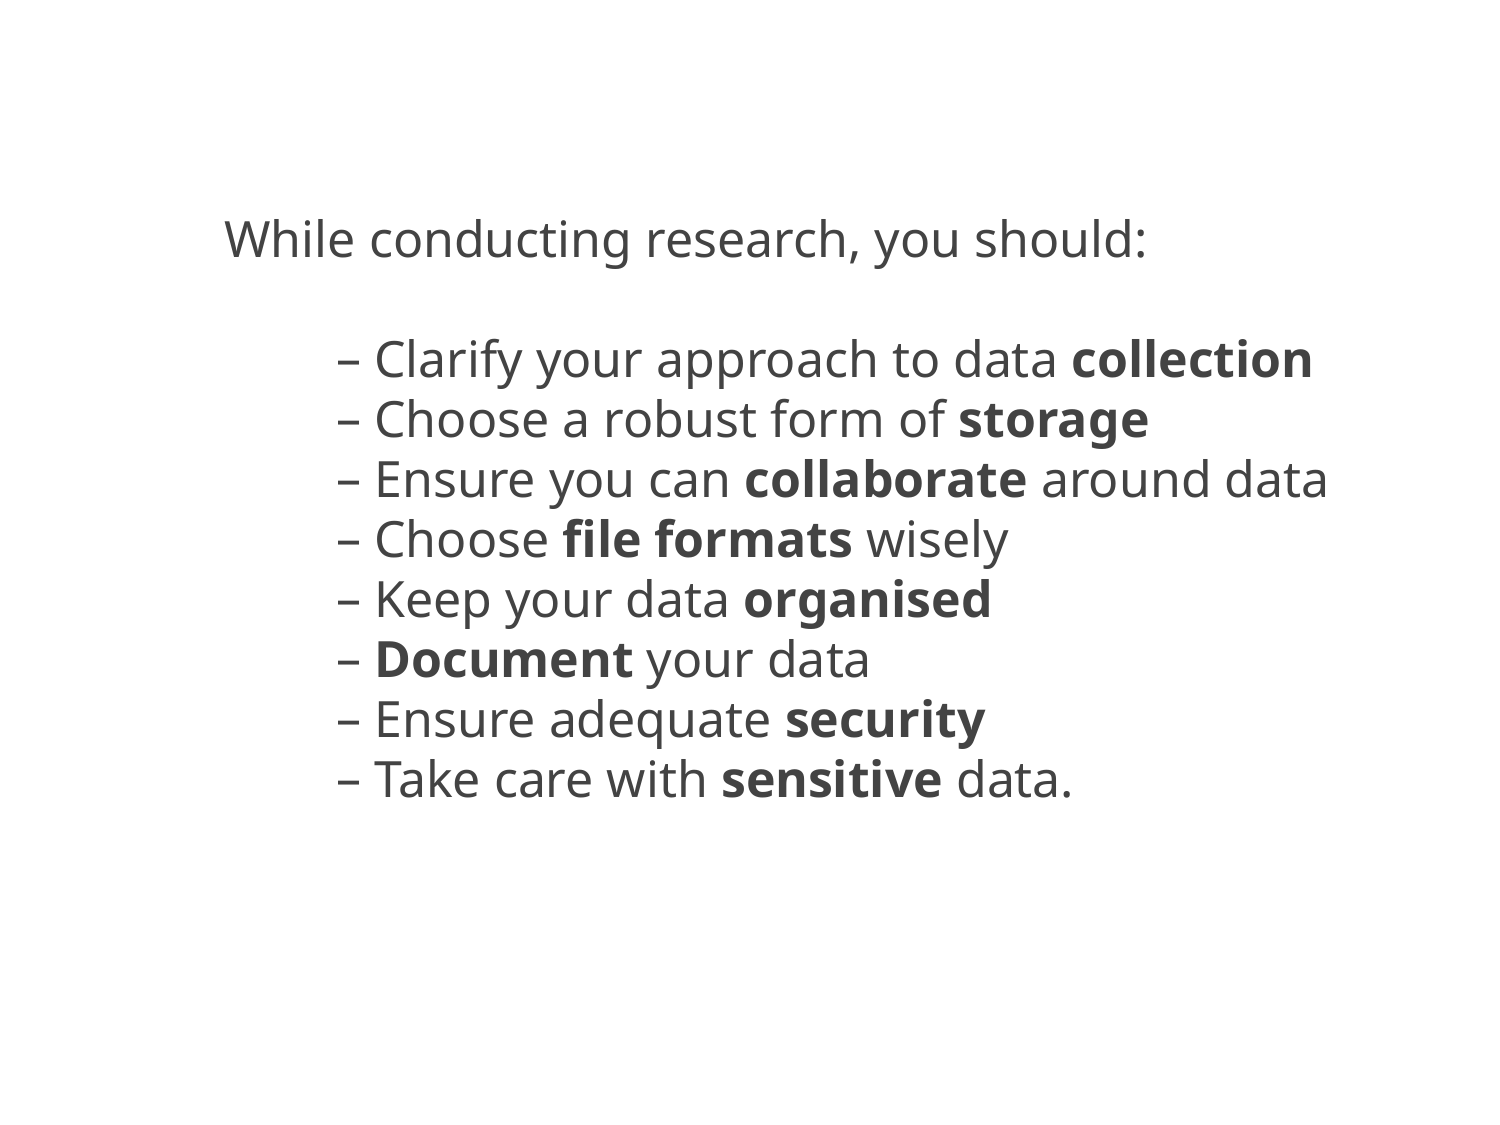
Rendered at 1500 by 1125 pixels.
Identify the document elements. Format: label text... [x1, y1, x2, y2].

text_box [144, 107, 1402, 1033]
list While conducting research, you should: Clarify your approach to data collection Choose a robust form of storage Ensure you can collaborate around data Choose file formats wisely Keep your data organised Document your data Ensure adequate security Take care with sensitive data. [209, 199, 1355, 929]
